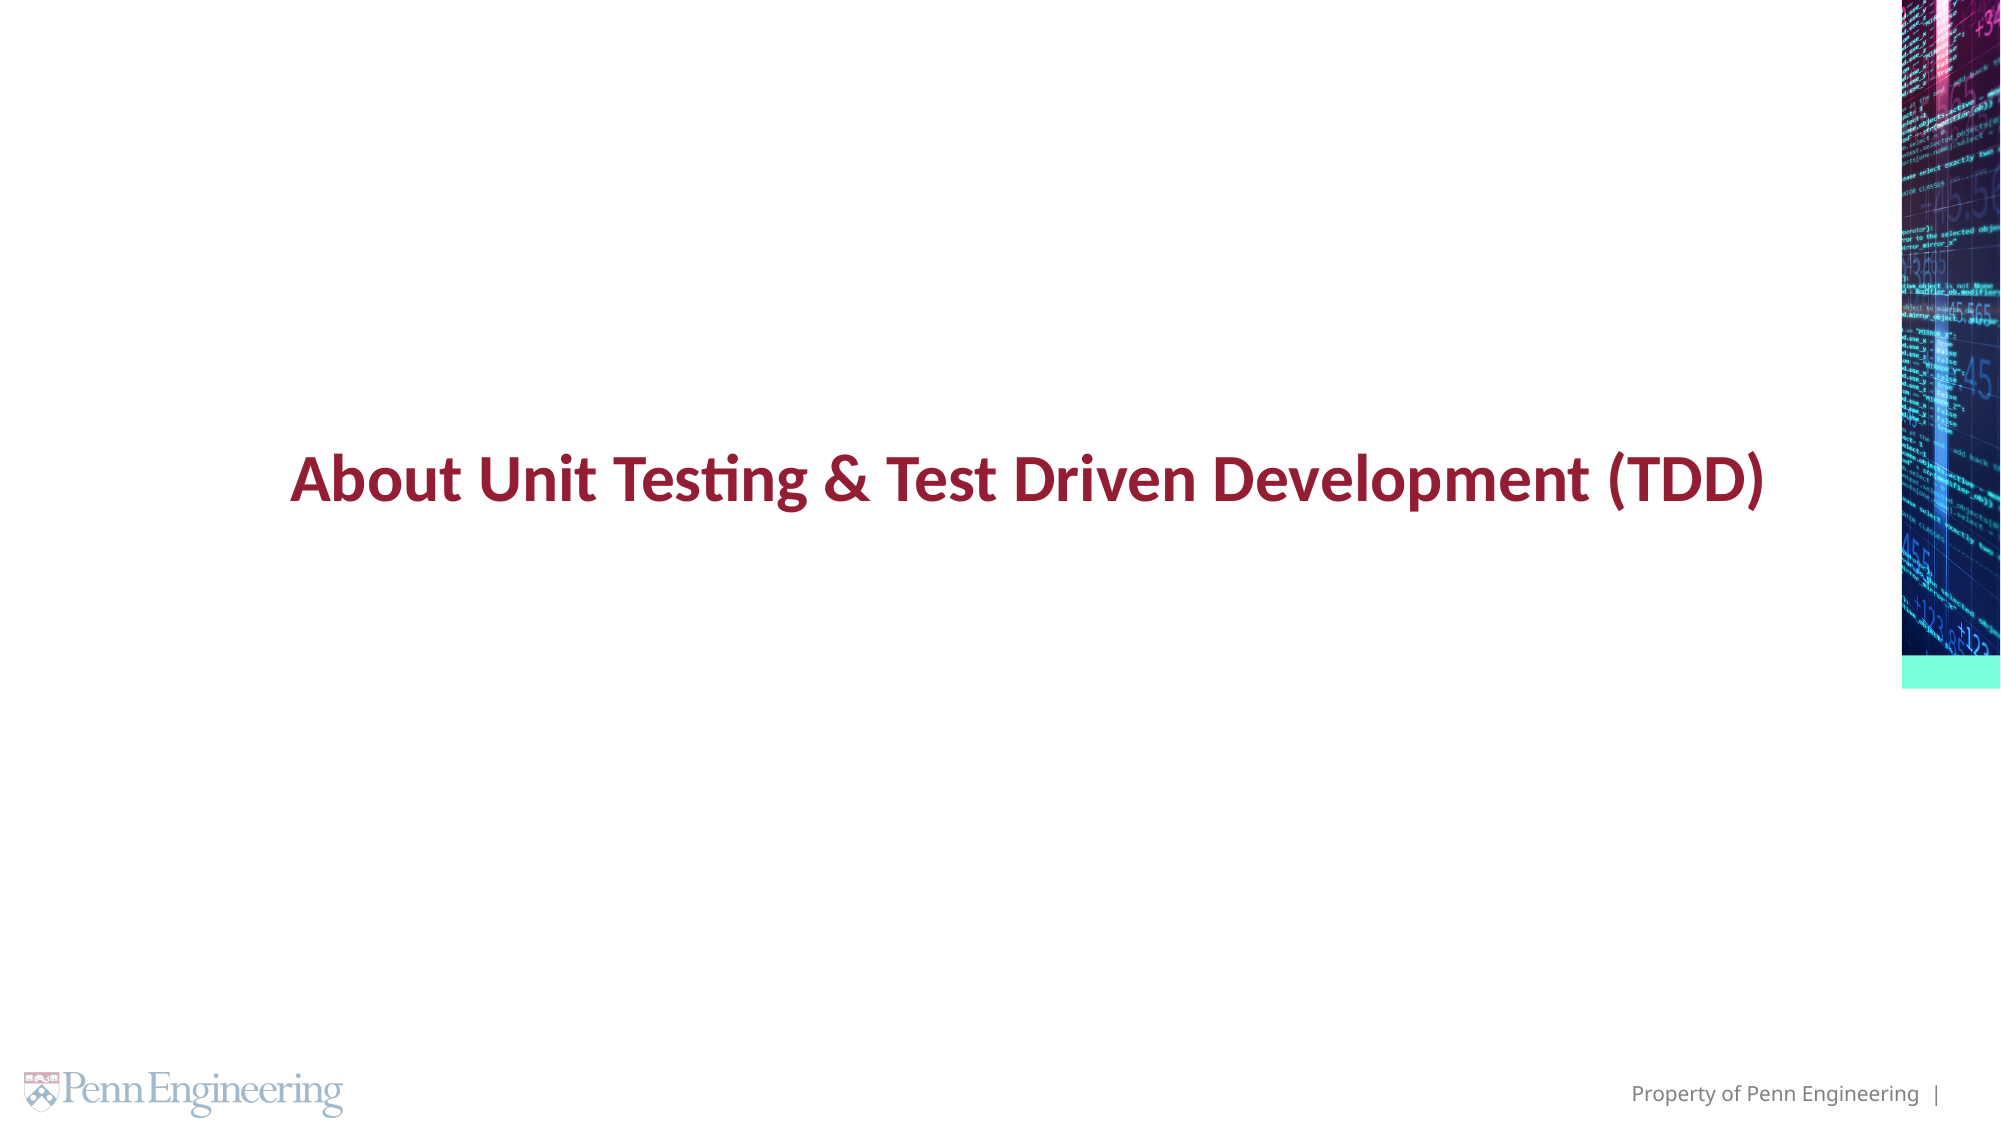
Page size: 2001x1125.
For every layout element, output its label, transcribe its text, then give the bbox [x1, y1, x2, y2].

picture [1901, 0, 2001, 655]
title About Unit Testing & Test Driven Development (TDD) [187, 419, 1871, 540]
